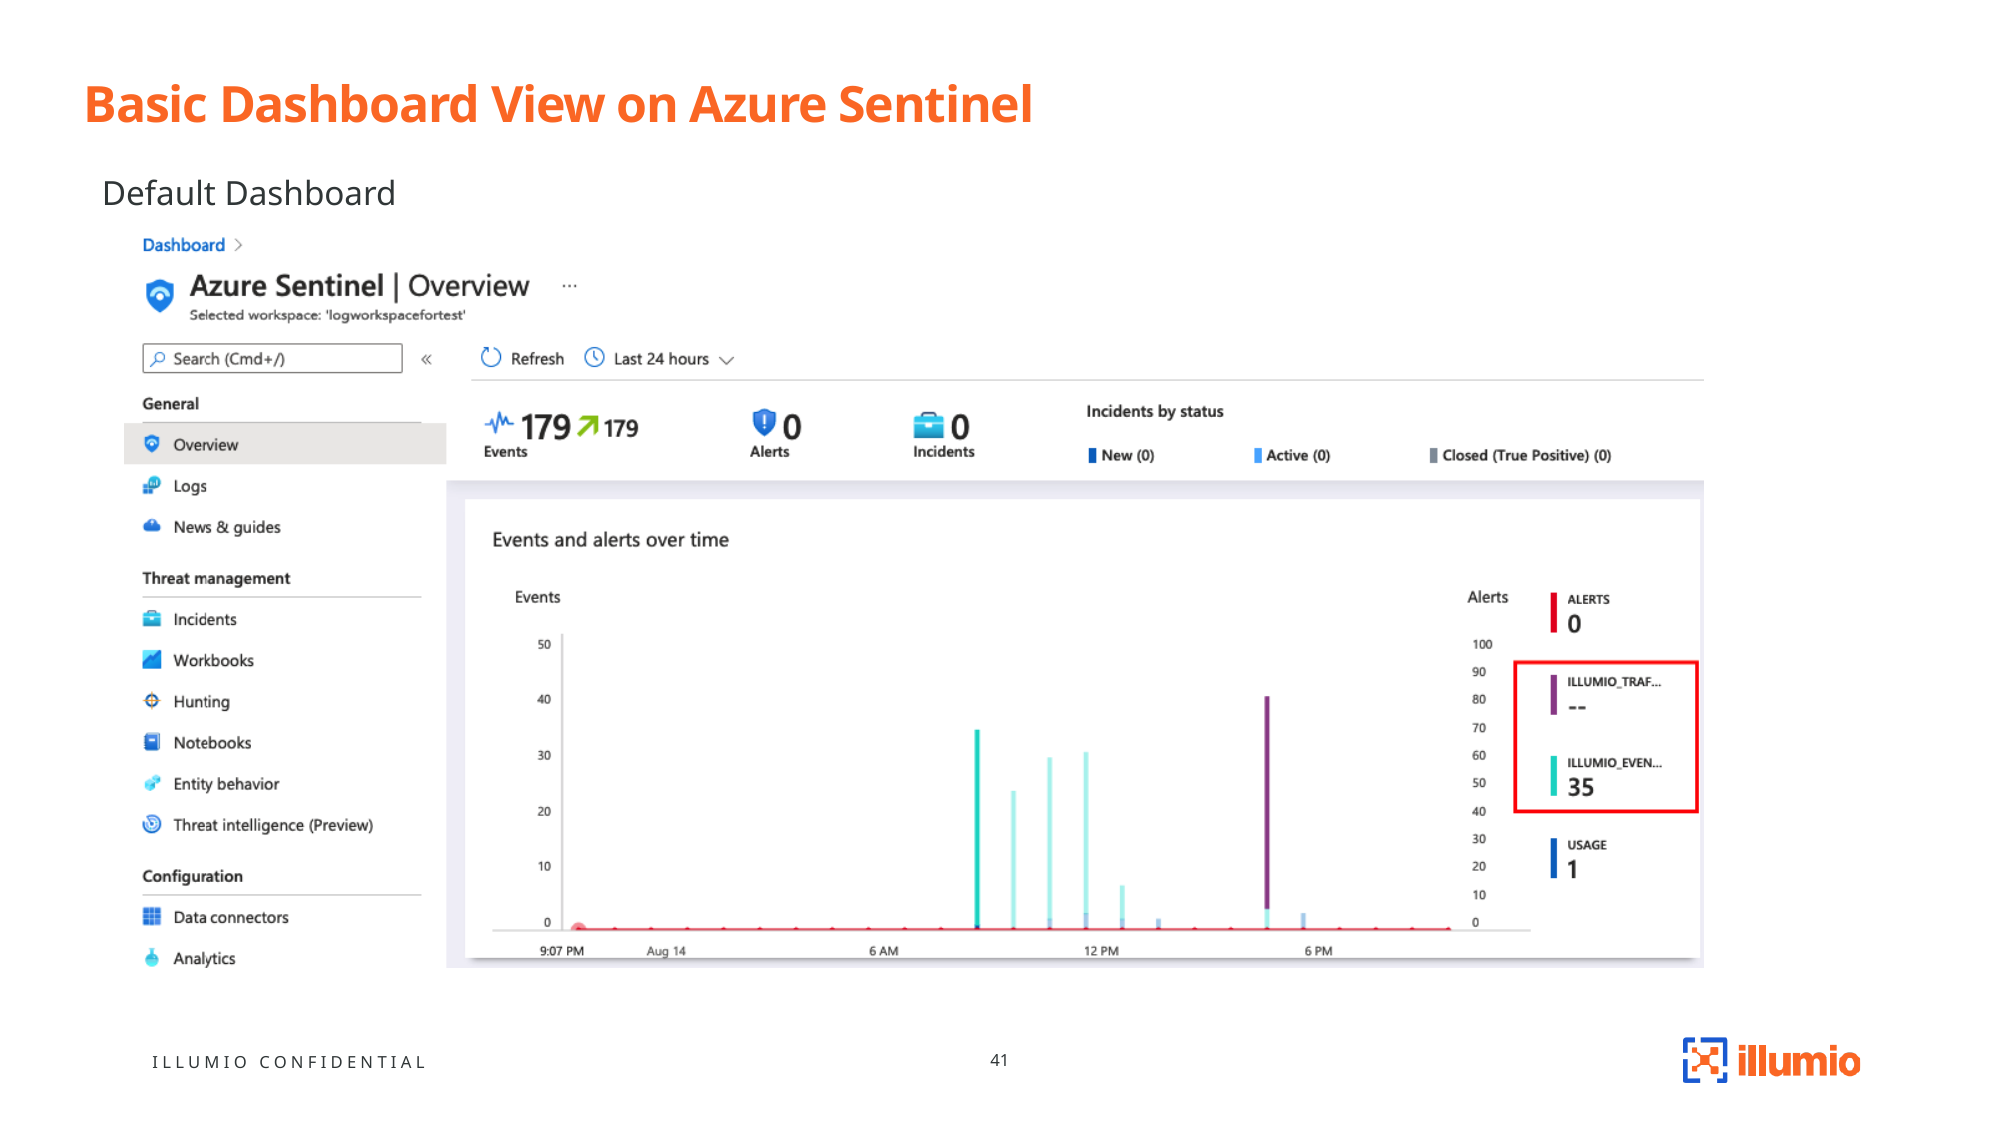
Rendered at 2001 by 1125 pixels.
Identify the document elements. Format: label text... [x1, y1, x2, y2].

picture [124, 225, 1704, 968]
title Basic Dashboard View on Azure Sentinel [69, 27, 1794, 166]
text_box Default Dashboard [45, 123, 1609, 940]
